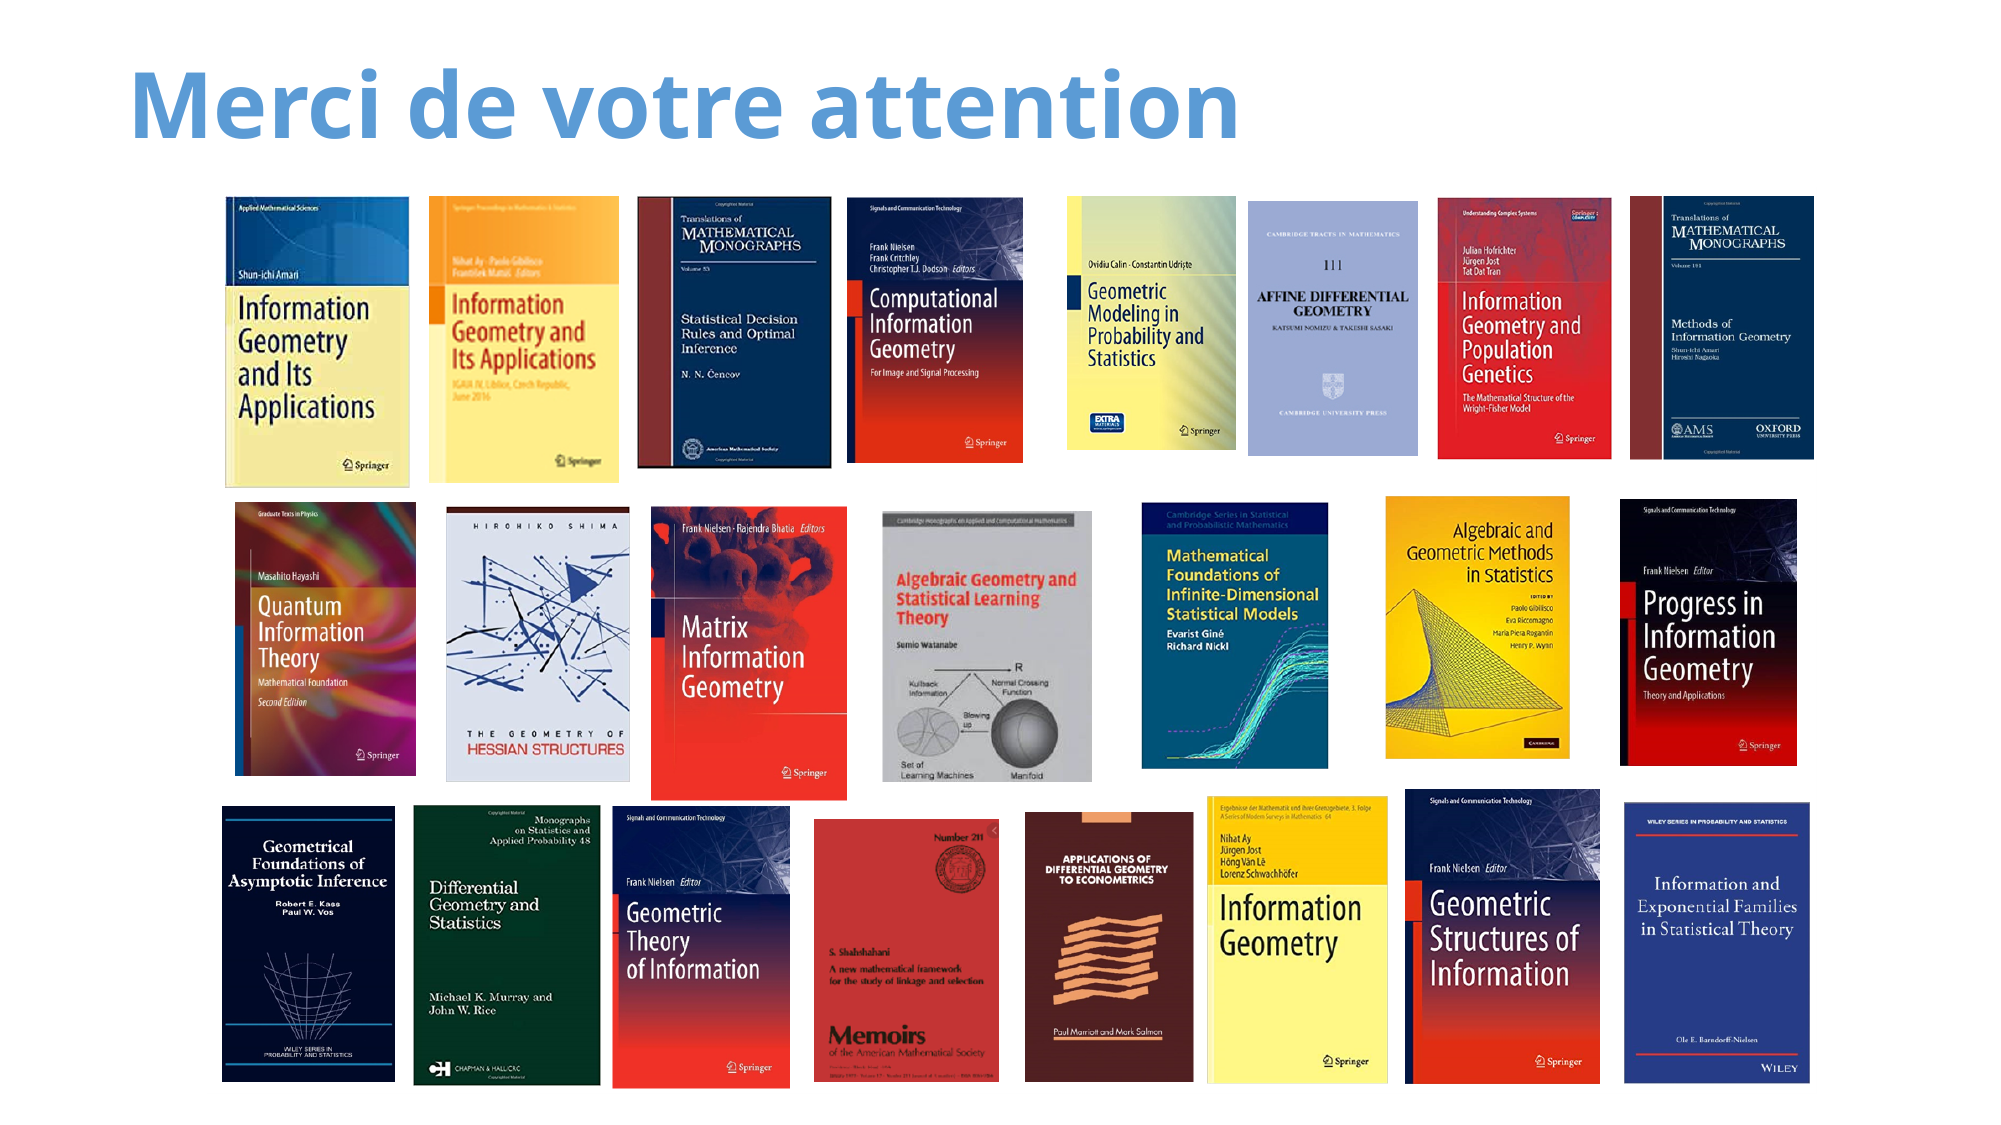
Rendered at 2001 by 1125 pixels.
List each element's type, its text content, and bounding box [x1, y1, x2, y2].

title Merci de votre attention [112, 0, 1838, 218]
picture [207, 187, 1817, 1094]
